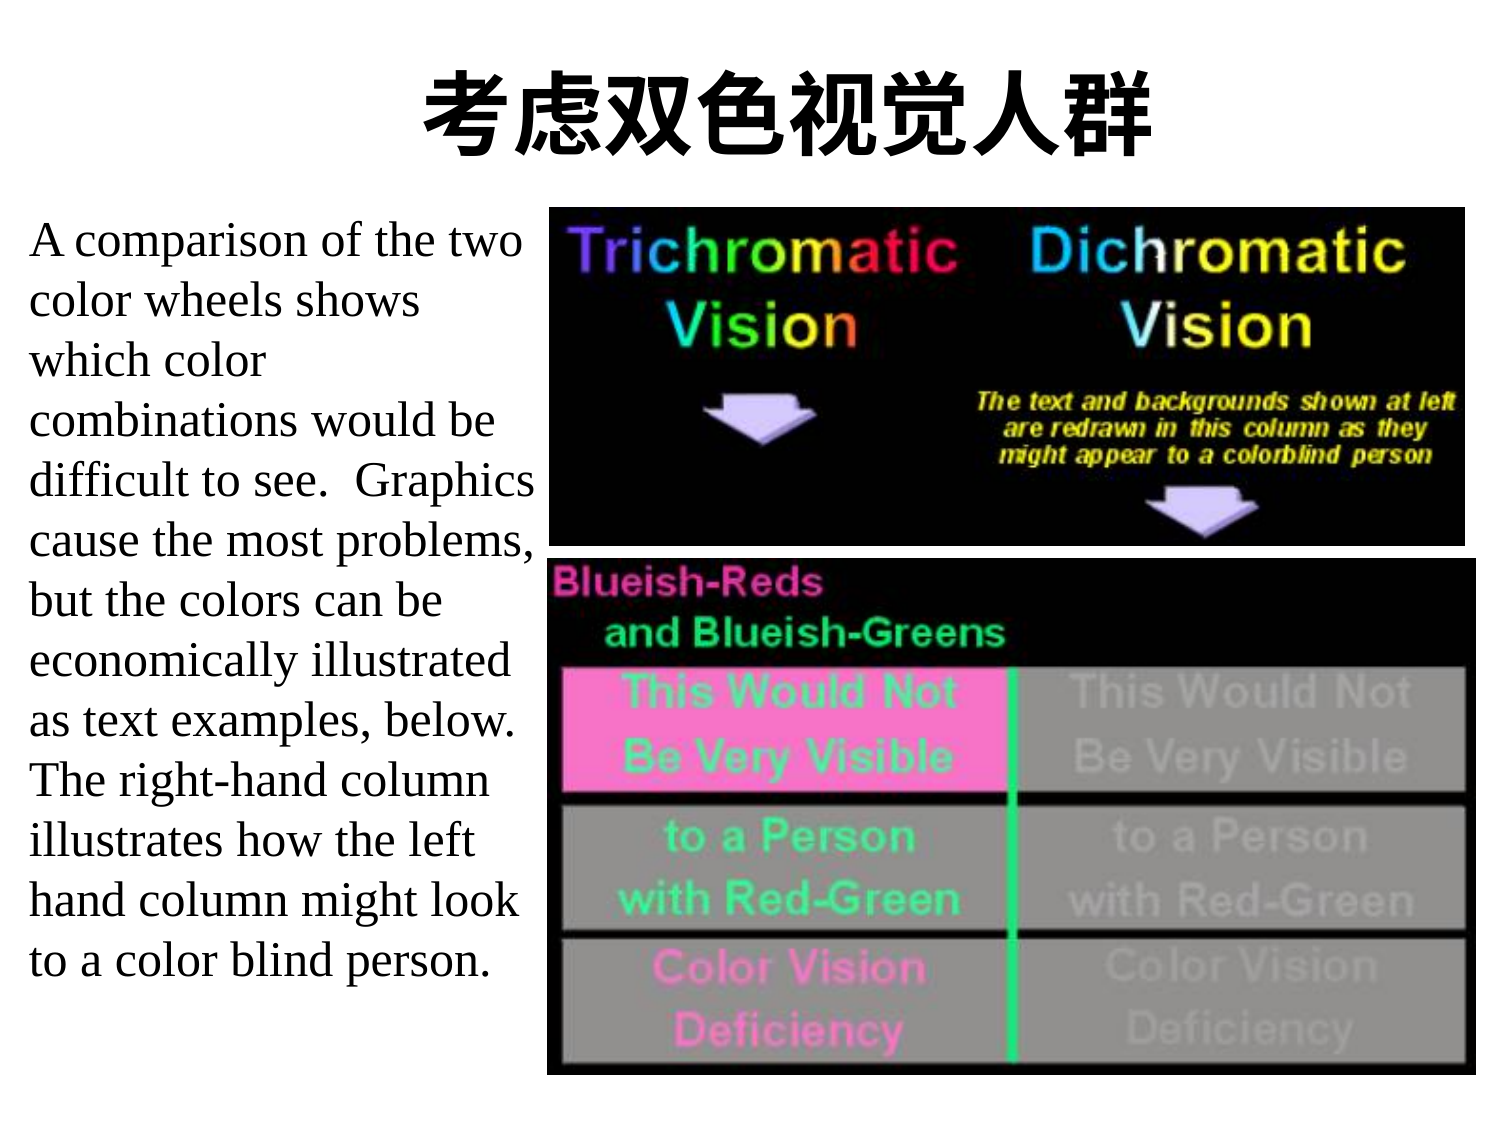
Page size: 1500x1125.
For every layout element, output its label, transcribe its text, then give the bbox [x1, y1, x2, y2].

text_box A comparison of the two color wheels shows which color combinations would be difficult to see. Graphics cause the most problems, but the colors can be economically illustrated as text examples, below. The right-hand column illustrates how the left hand column might look to a color blind person. [13, 199, 563, 984]
picture [547, 558, 1476, 1075]
picture [549, 206, 1466, 547]
text_box 考虑双色视觉人群 [405, 49, 1170, 174]
